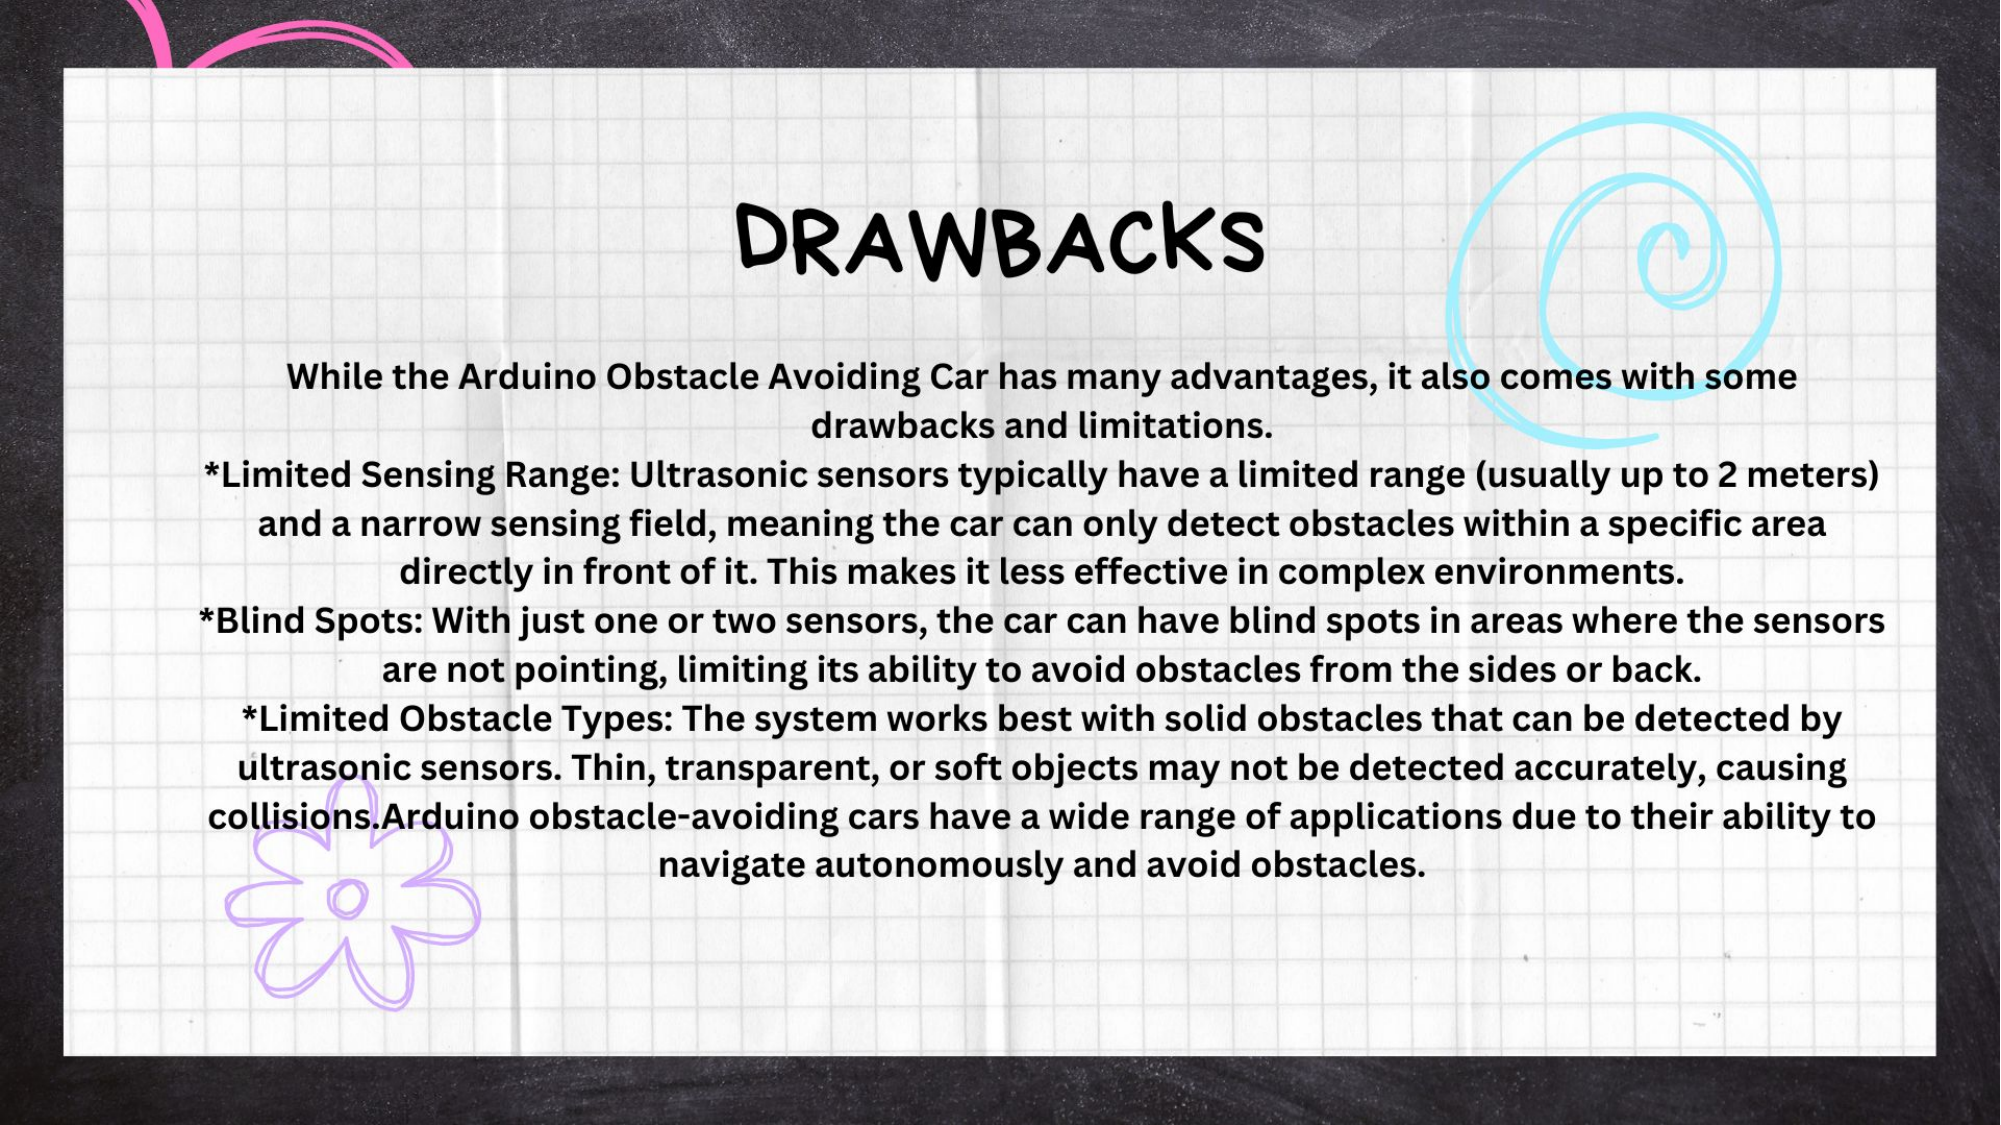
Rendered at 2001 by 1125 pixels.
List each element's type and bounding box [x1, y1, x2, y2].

list [0, 0, 2000, 1125]
